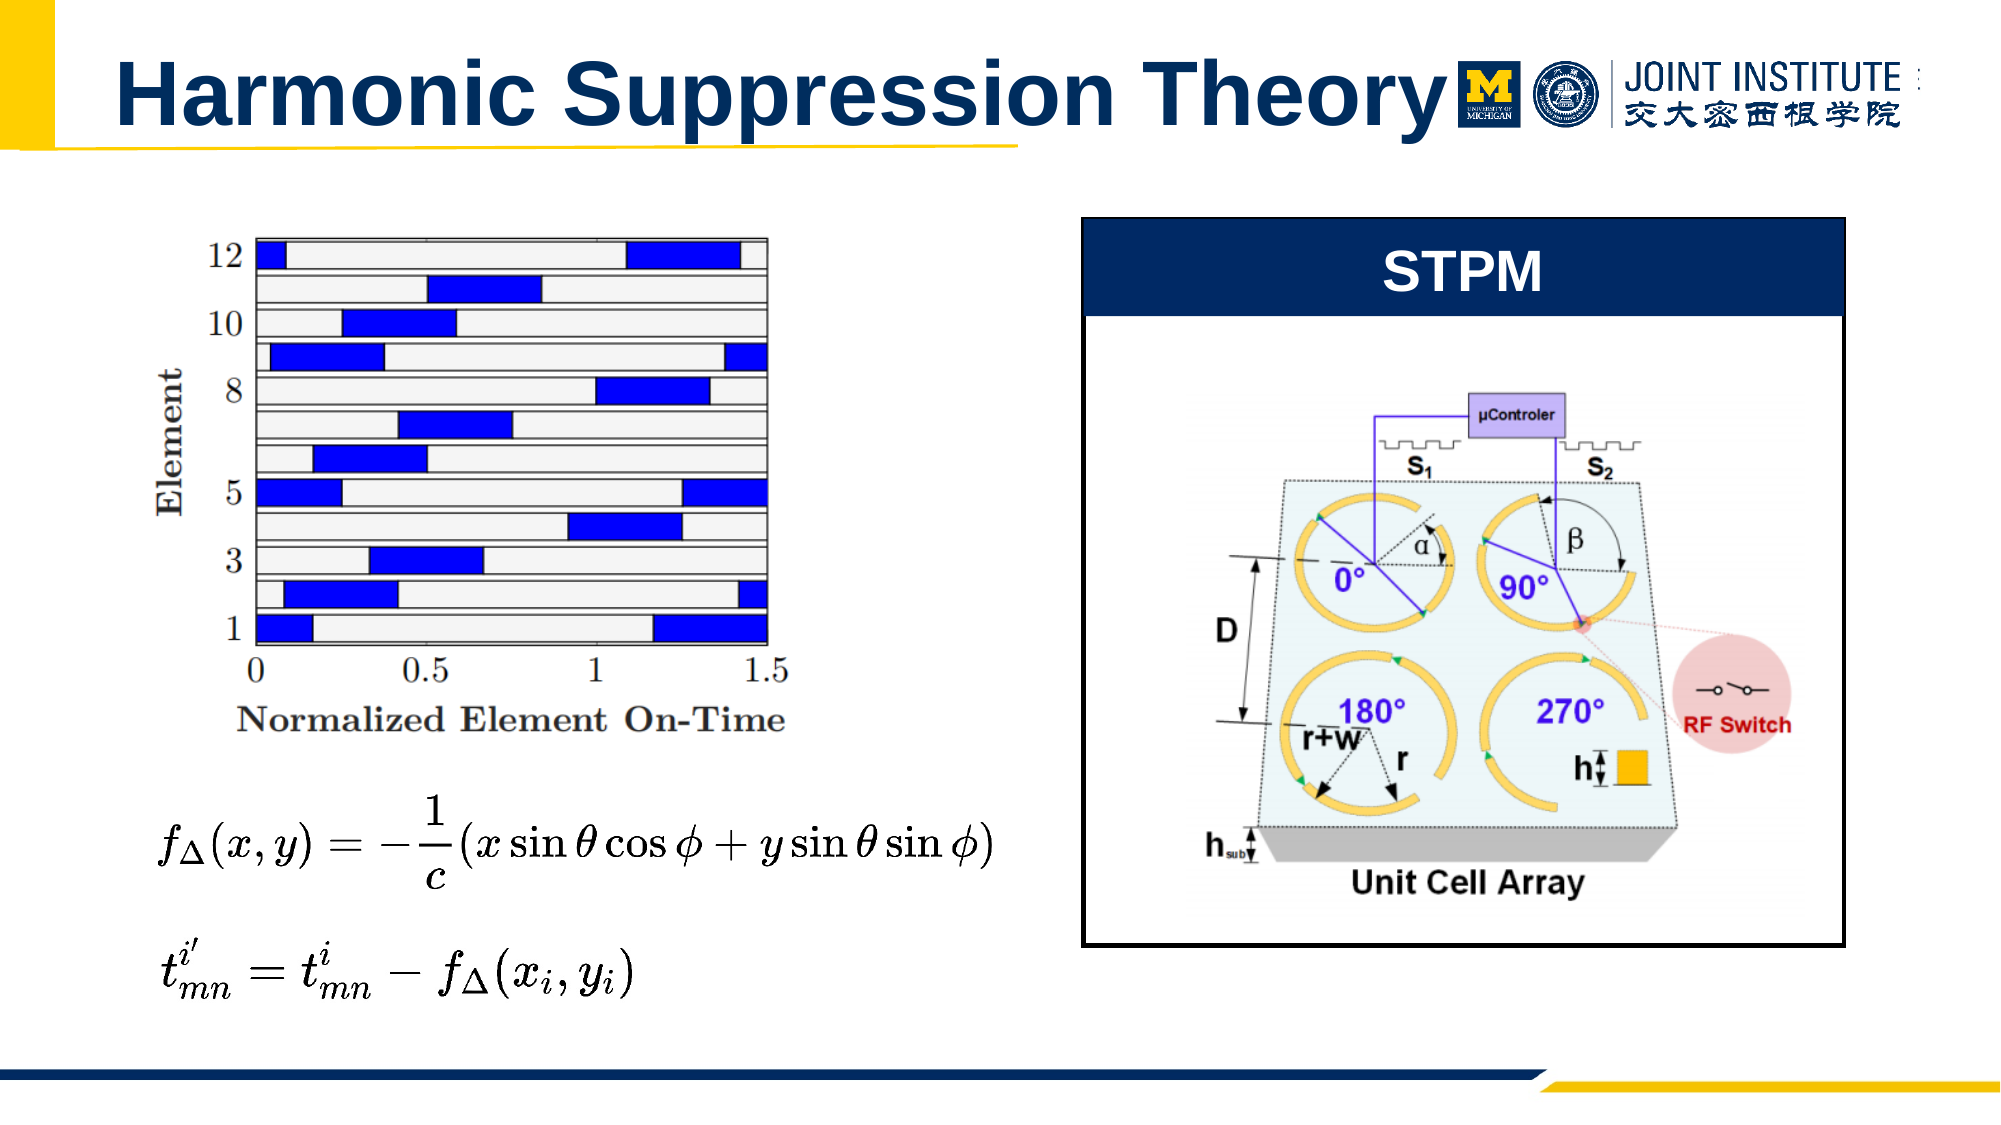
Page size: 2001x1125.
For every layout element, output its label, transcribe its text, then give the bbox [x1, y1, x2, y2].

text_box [1083, 218, 1845, 946]
picture [0, 0, 2001, 1125]
title Harmonic Suppression Theory [99, 35, 1900, 143]
